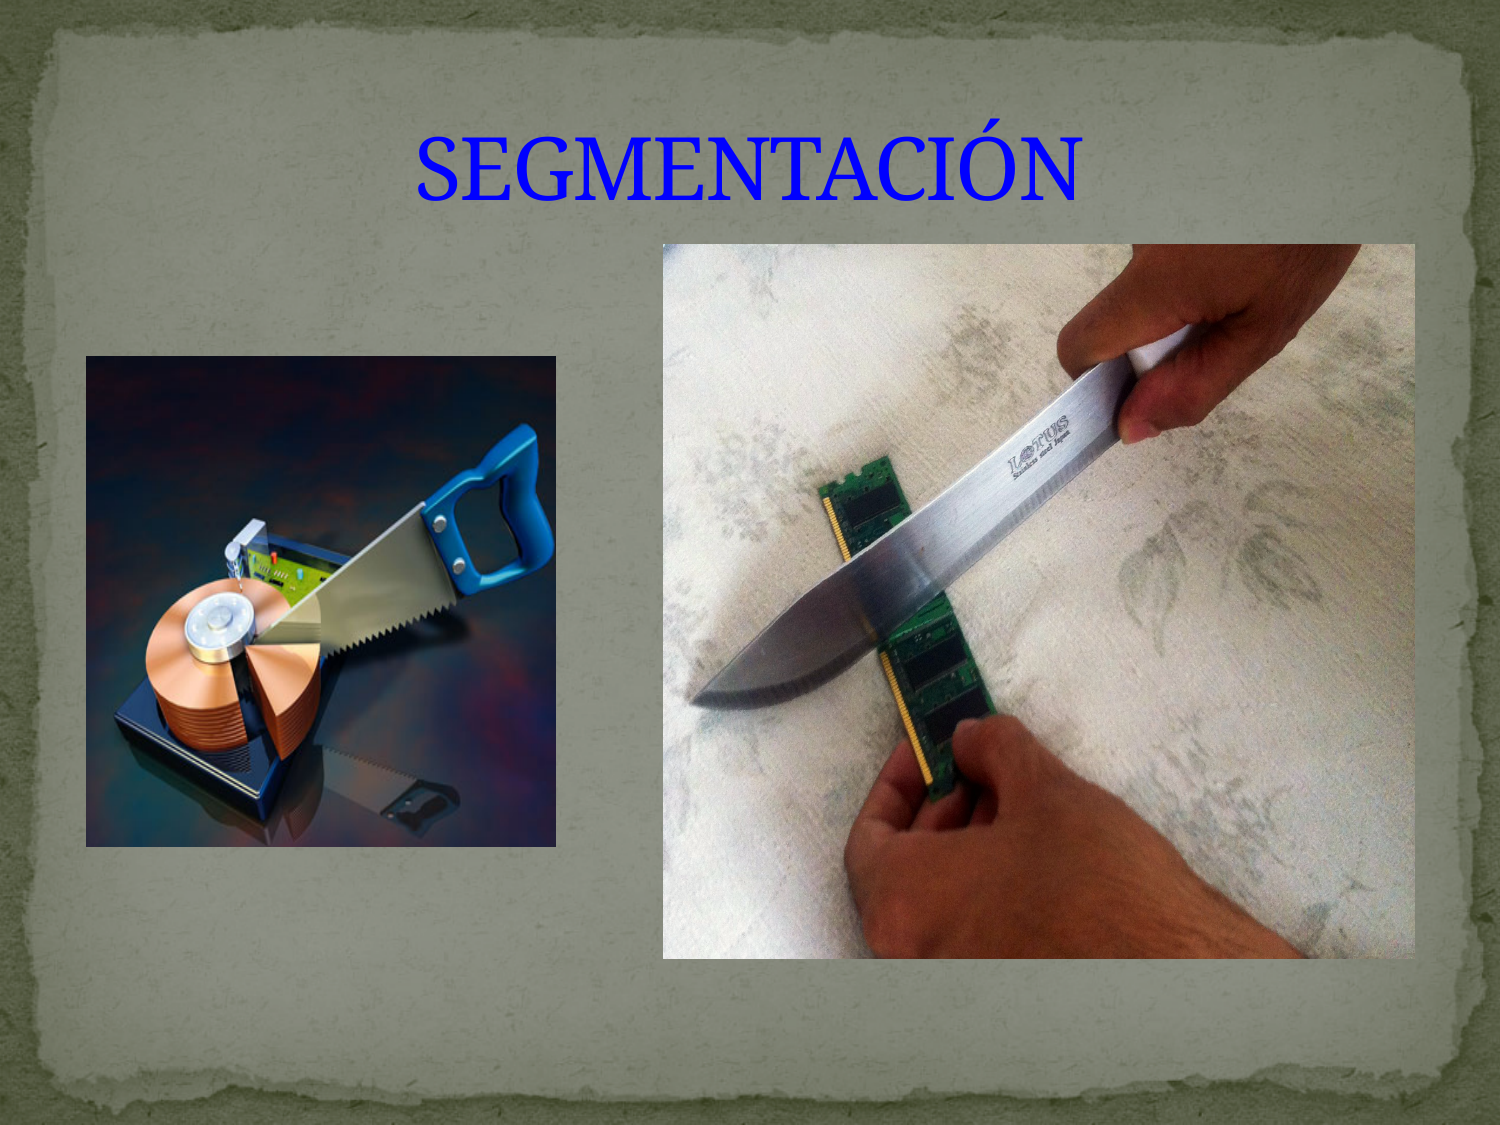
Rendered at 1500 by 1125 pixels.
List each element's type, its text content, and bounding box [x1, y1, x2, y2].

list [665, 246, 1414, 958]
picture [86, 356, 556, 847]
title SEGMENTACIÓN [74, 24, 1425, 225]
